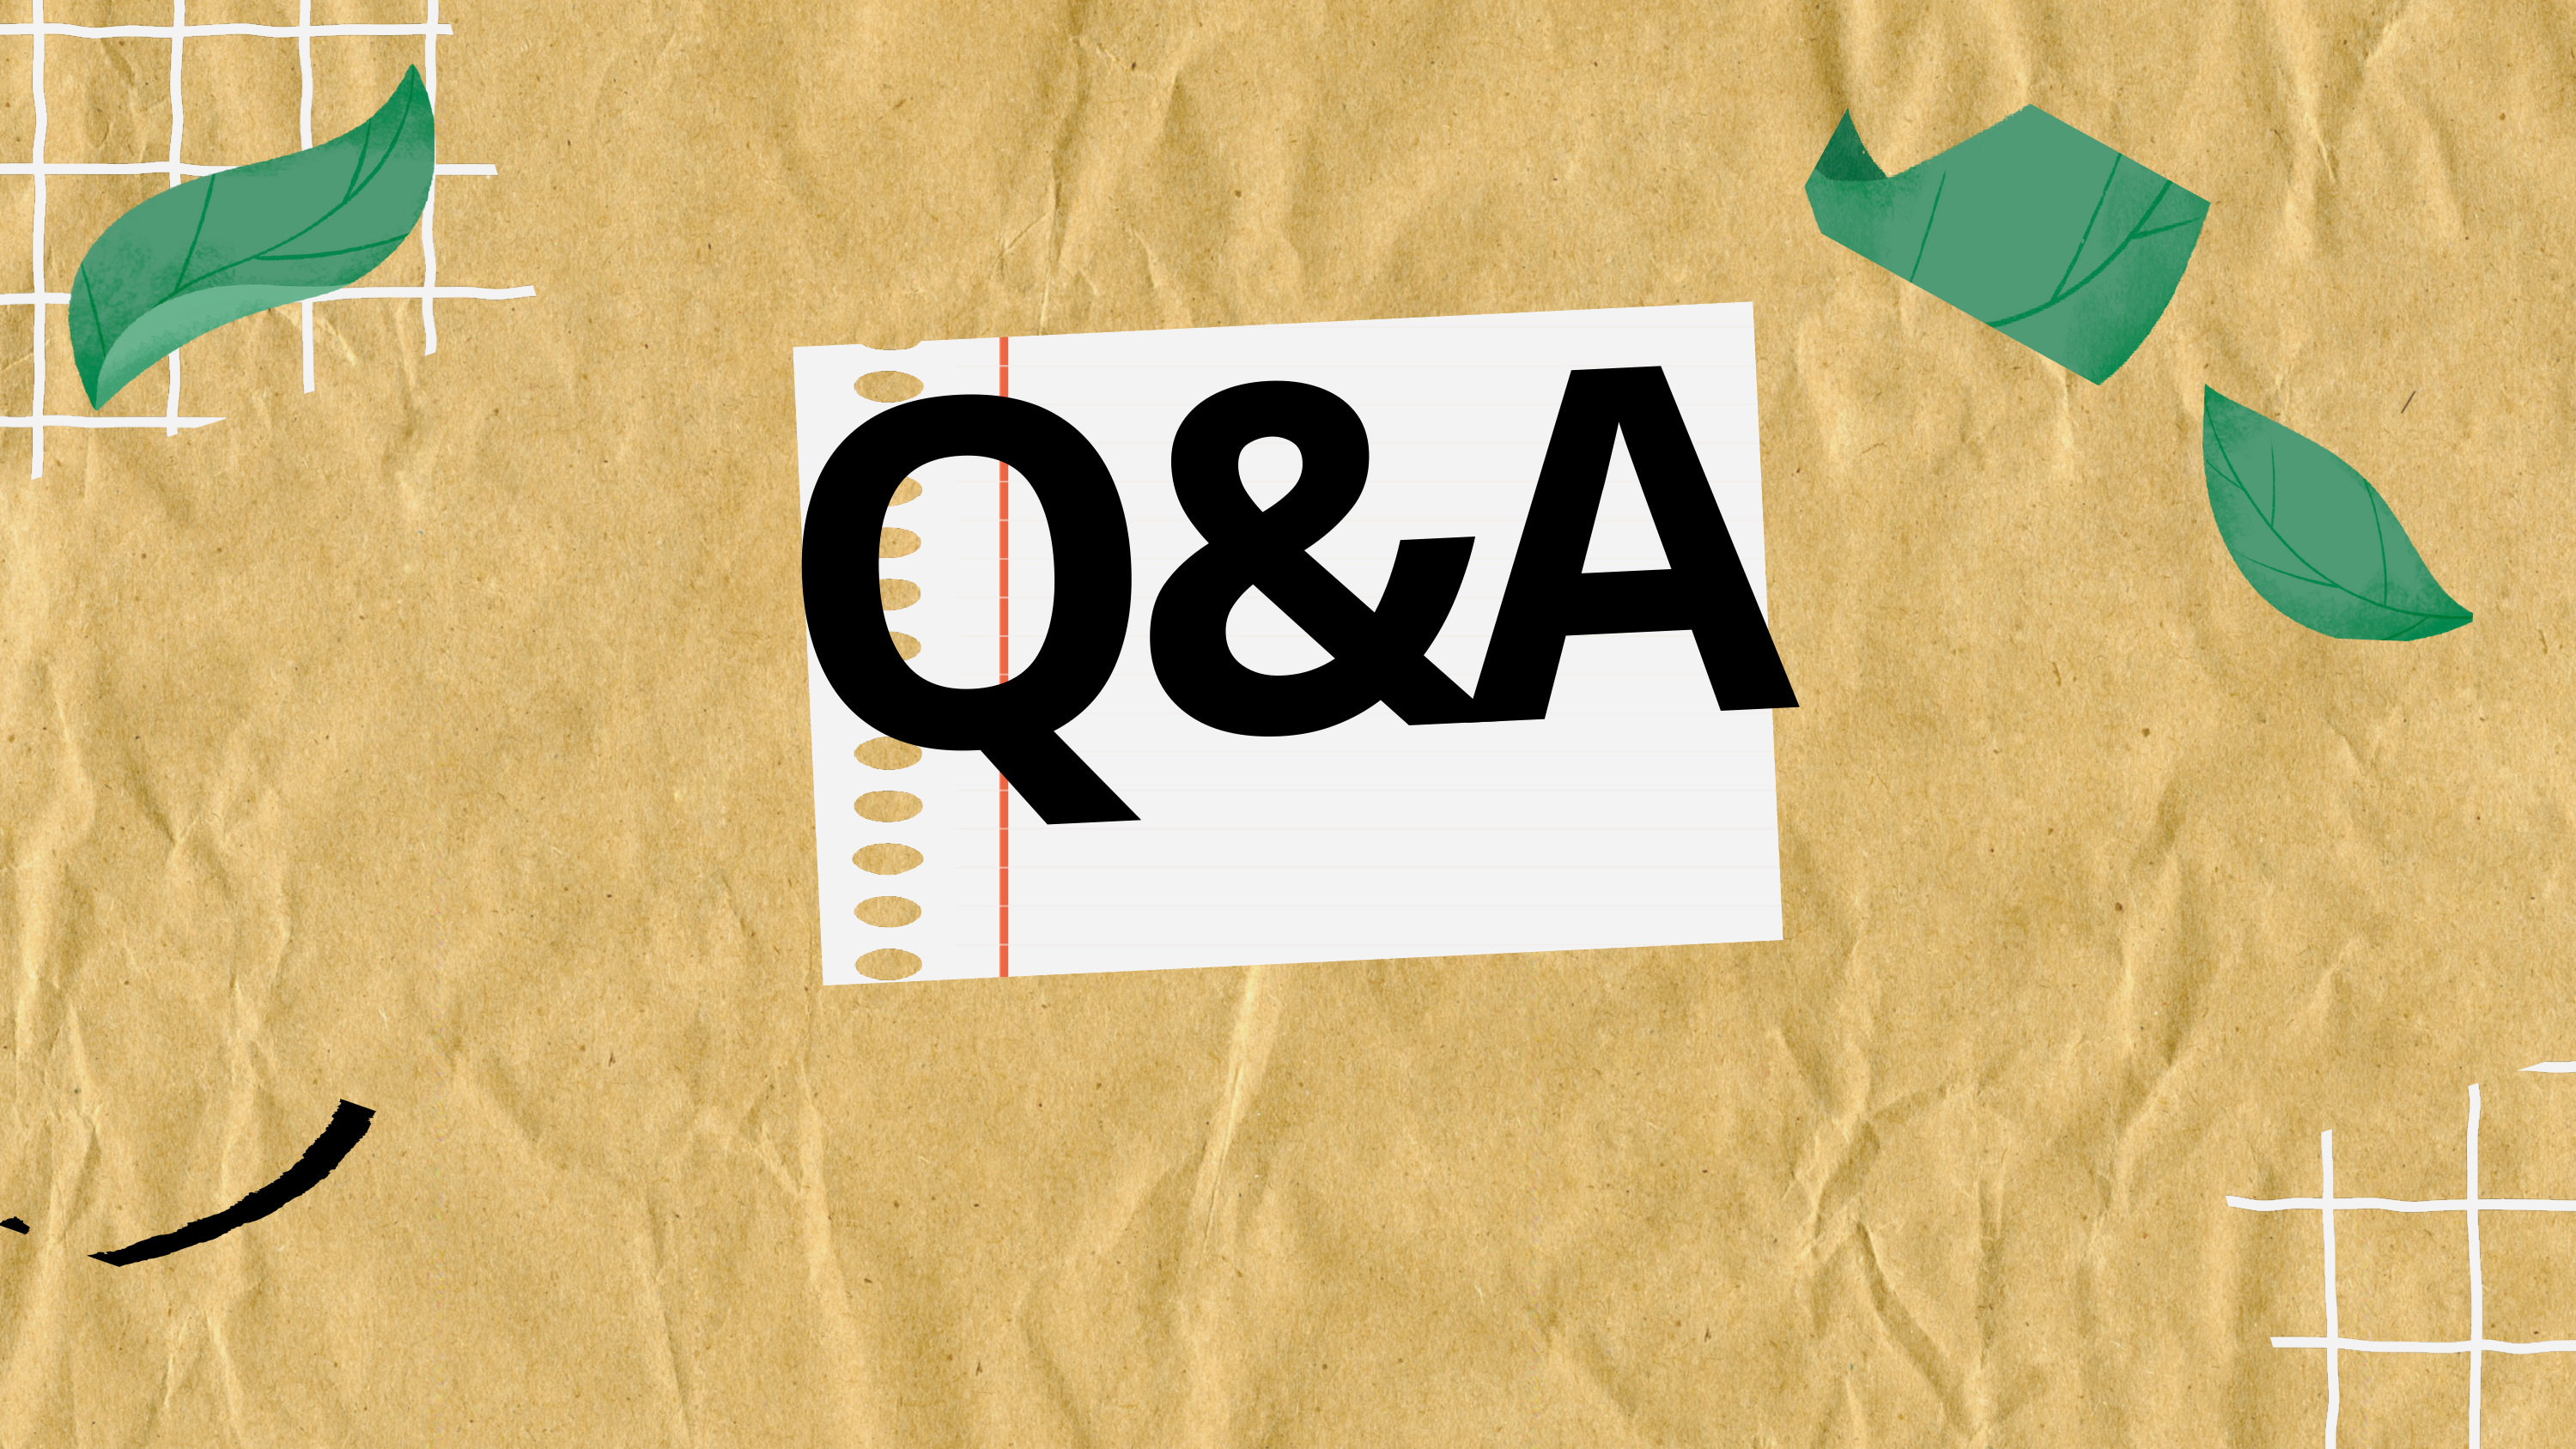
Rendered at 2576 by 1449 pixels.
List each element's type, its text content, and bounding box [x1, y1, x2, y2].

text_box [67, 63, 435, 411]
text_box [0, 0, 544, 490]
text_box [0, 980, 385, 1333]
text_box [2215, 1052, 2576, 1449]
text_box [2195, 379, 2482, 644]
text_box [793, 301, 1755, 391]
text_box Q&A [491, 333, 2080, 865]
text_box [817, 805, 1783, 986]
text_box [0, 0, 2576, 1449]
text_box [1789, 27, 2248, 411]
